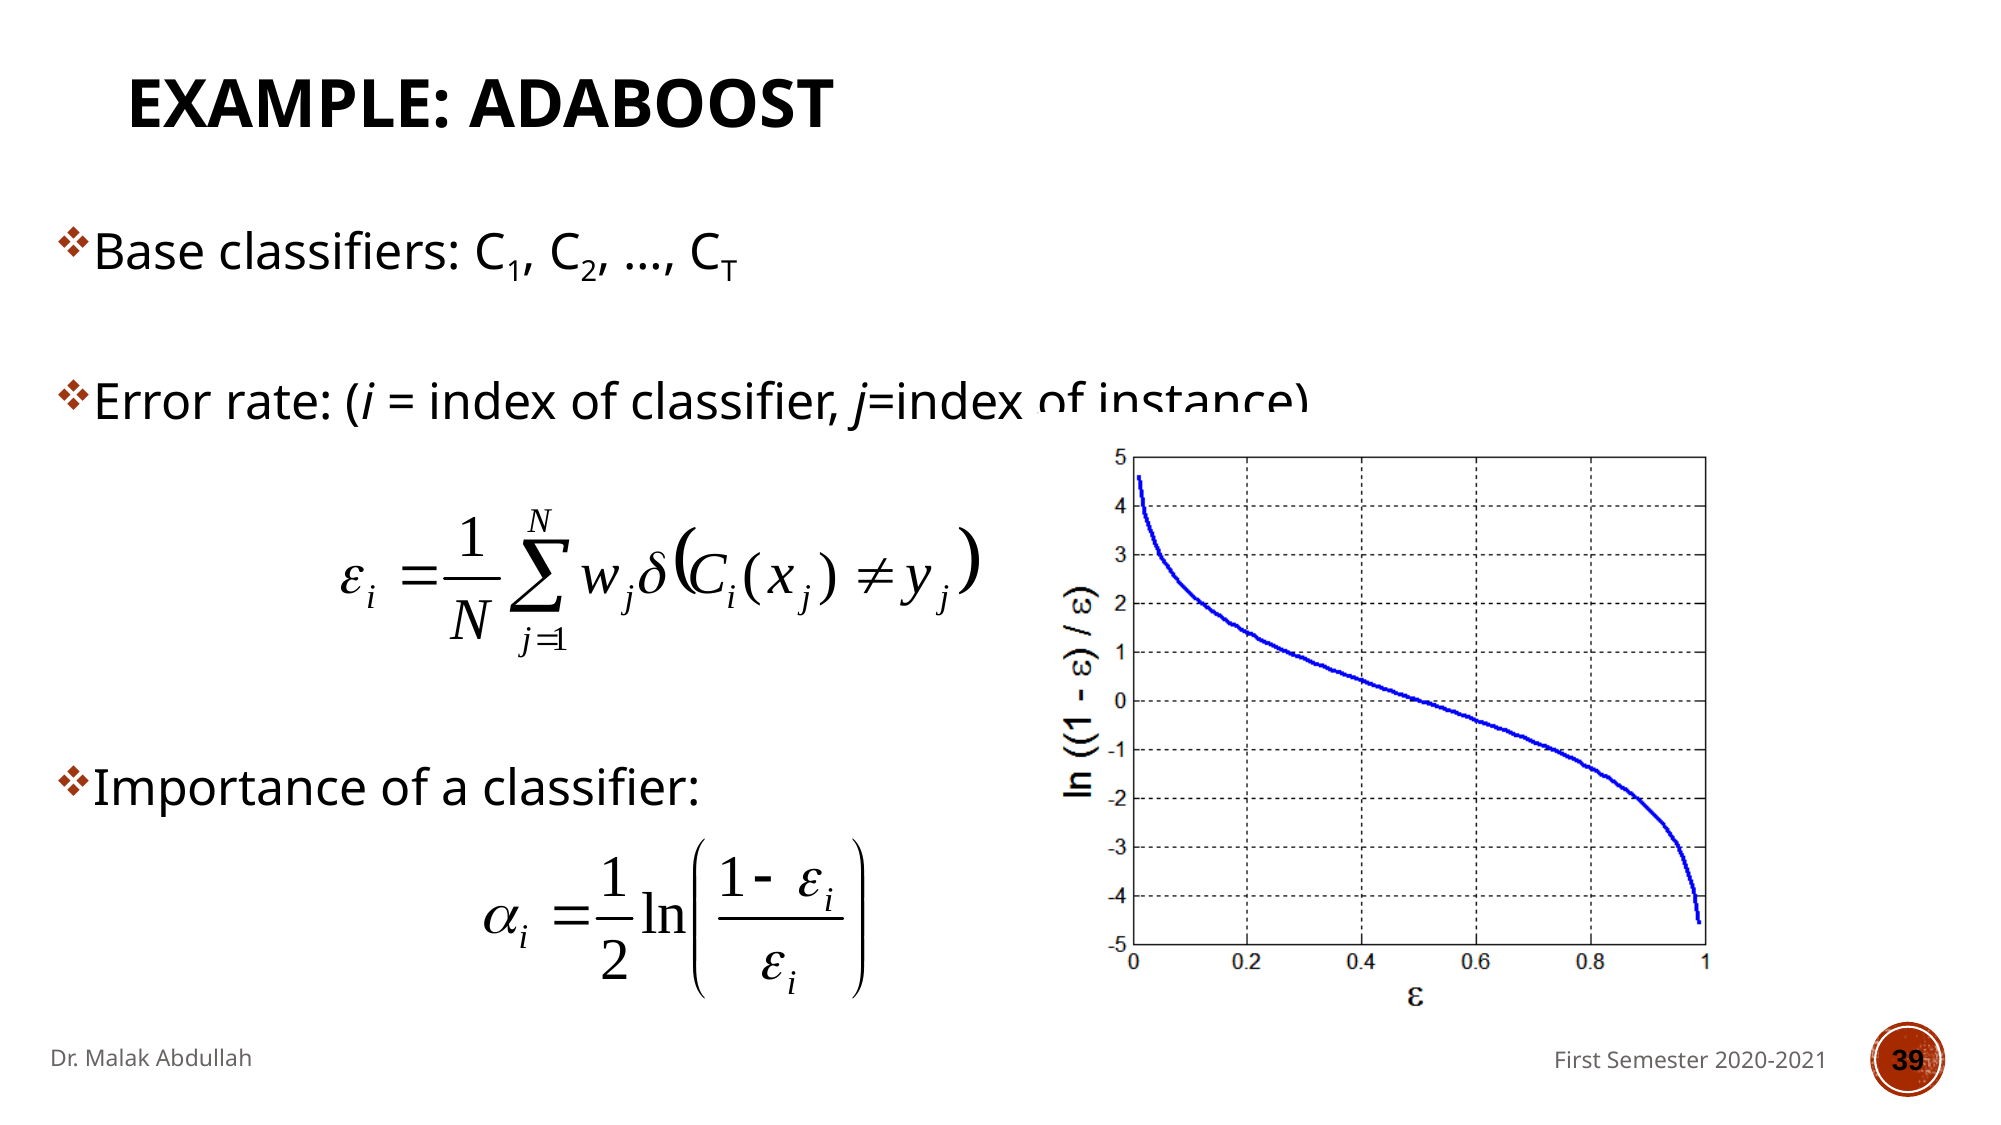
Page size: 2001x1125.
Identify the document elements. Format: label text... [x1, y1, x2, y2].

title Example: AdaBoost [111, 62, 1470, 150]
slide_number First Semester 2020-2021 [1306, 1028, 1844, 1089]
slide_number 39 [1855, 1028, 1961, 1089]
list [332, 496, 981, 667]
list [1040, 415, 1724, 1009]
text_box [477, 827, 884, 1012]
footer Dr. Malak Abdullah [35, 1028, 1217, 1089]
list Base classifiers: C1, C2, …, CT Error rate: (i = index of classifier, j=index of instance) Importance of a classifier: [39, 212, 1744, 1029]
